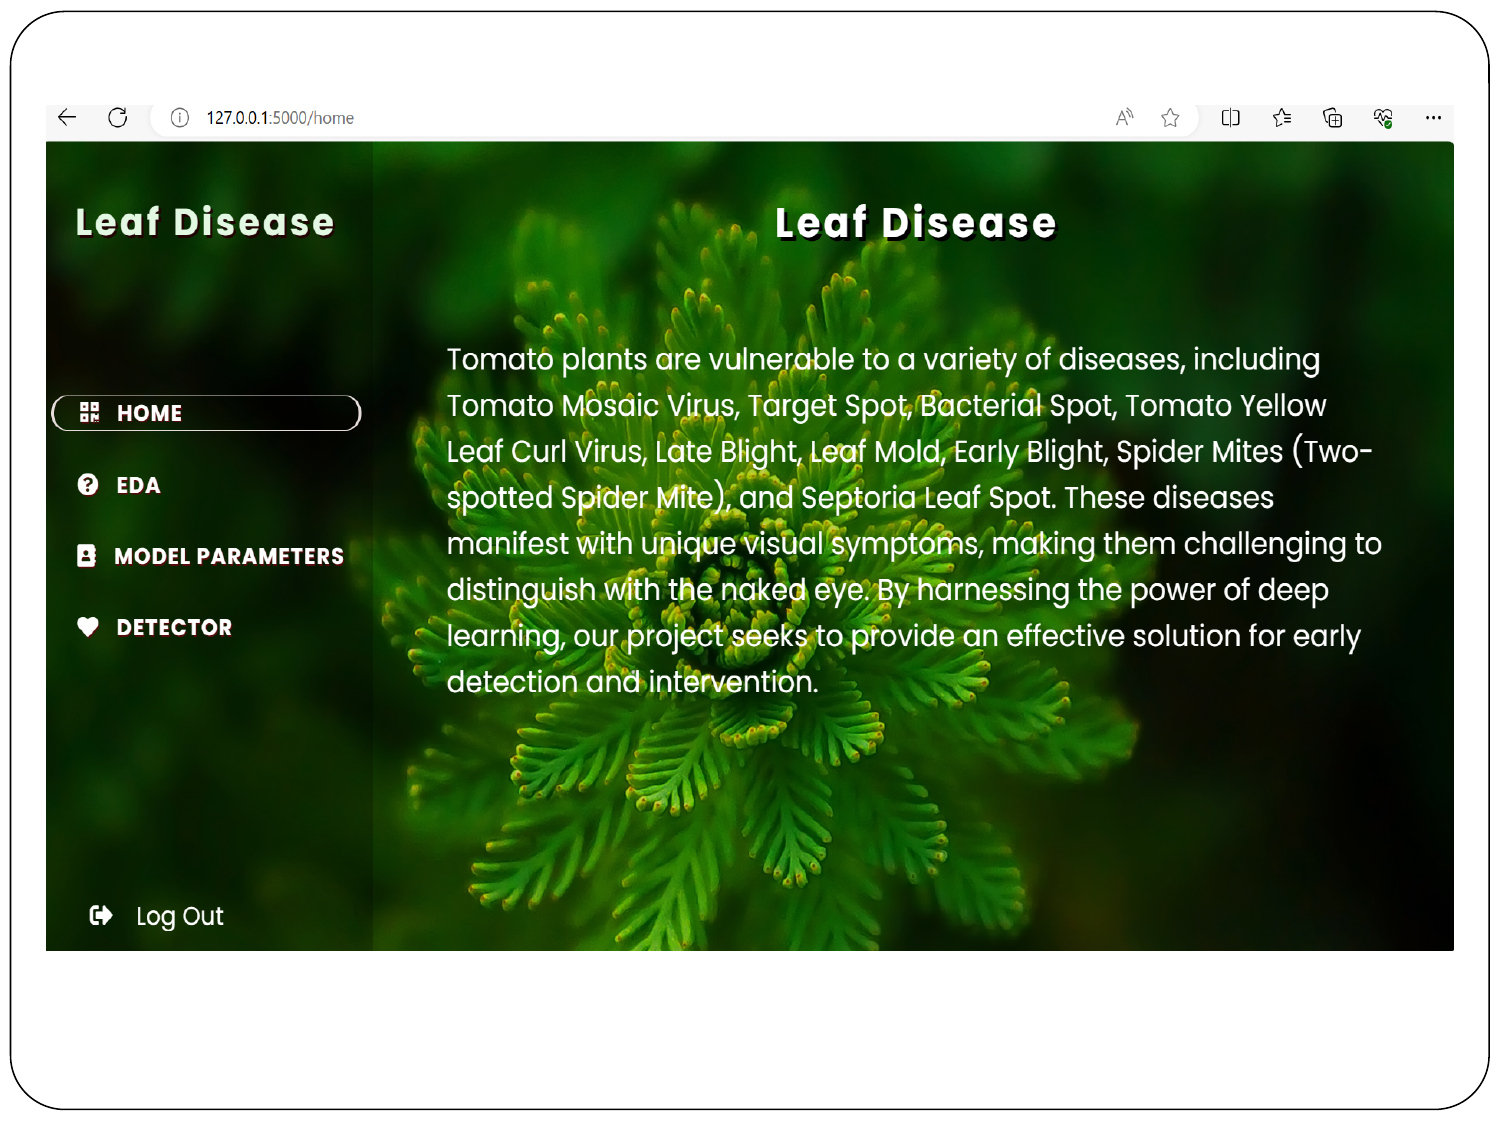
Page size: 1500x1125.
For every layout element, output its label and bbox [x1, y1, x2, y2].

picture [46, 105, 1454, 951]
